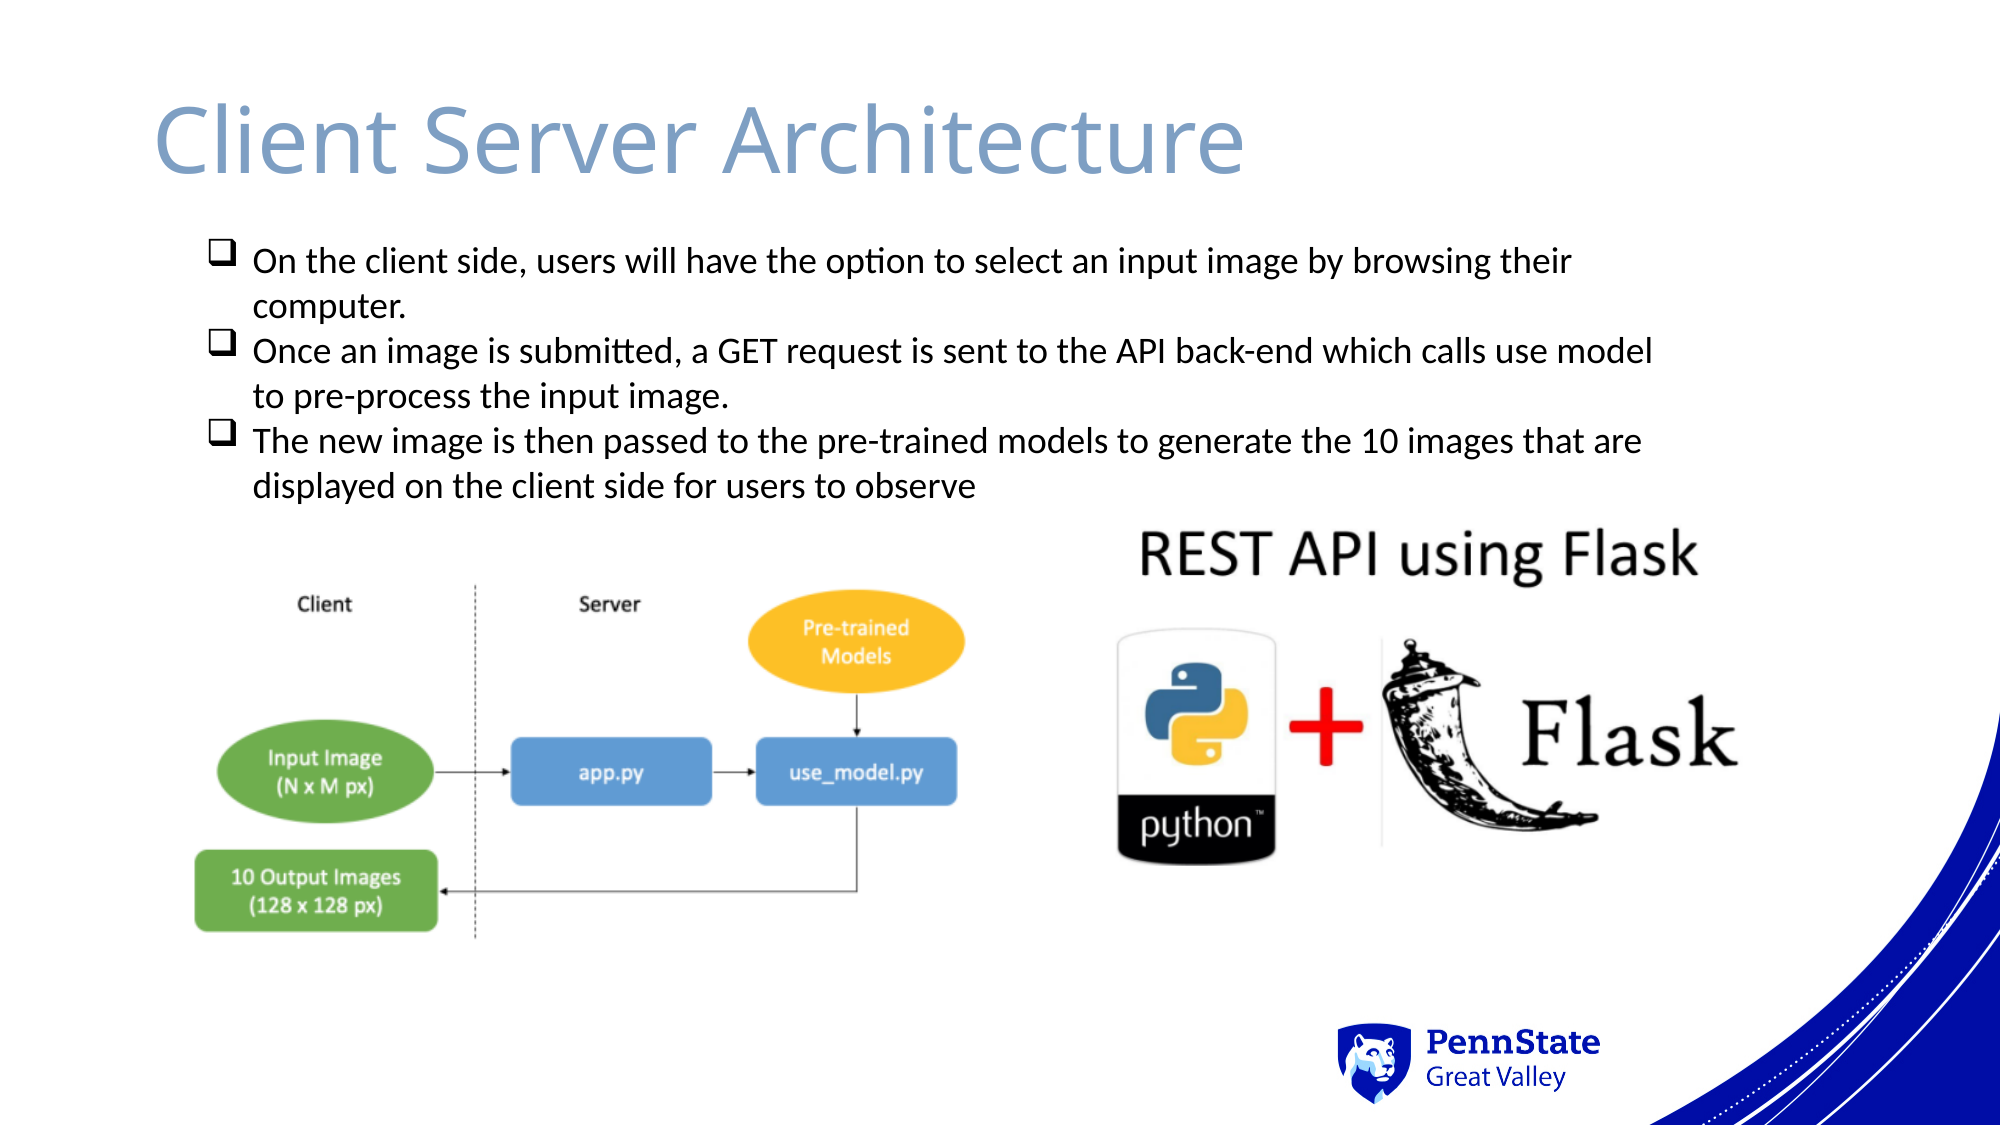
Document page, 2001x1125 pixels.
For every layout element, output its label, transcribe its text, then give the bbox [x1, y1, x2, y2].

title Client Server Architecture [137, 59, 1863, 229]
text_box On the client side, users will have the option to select an input image by browsing their computer. Once an image is submitted, a GET request is sent to the API back-end which calls use model to pre-process the input image. The new image is then passed to the pre-trained models to generate the 10 images that are displayed on the client side for users to observe [190, 228, 1677, 513]
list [137, 562, 997, 969]
picture [0, 0, 2000, 1125]
